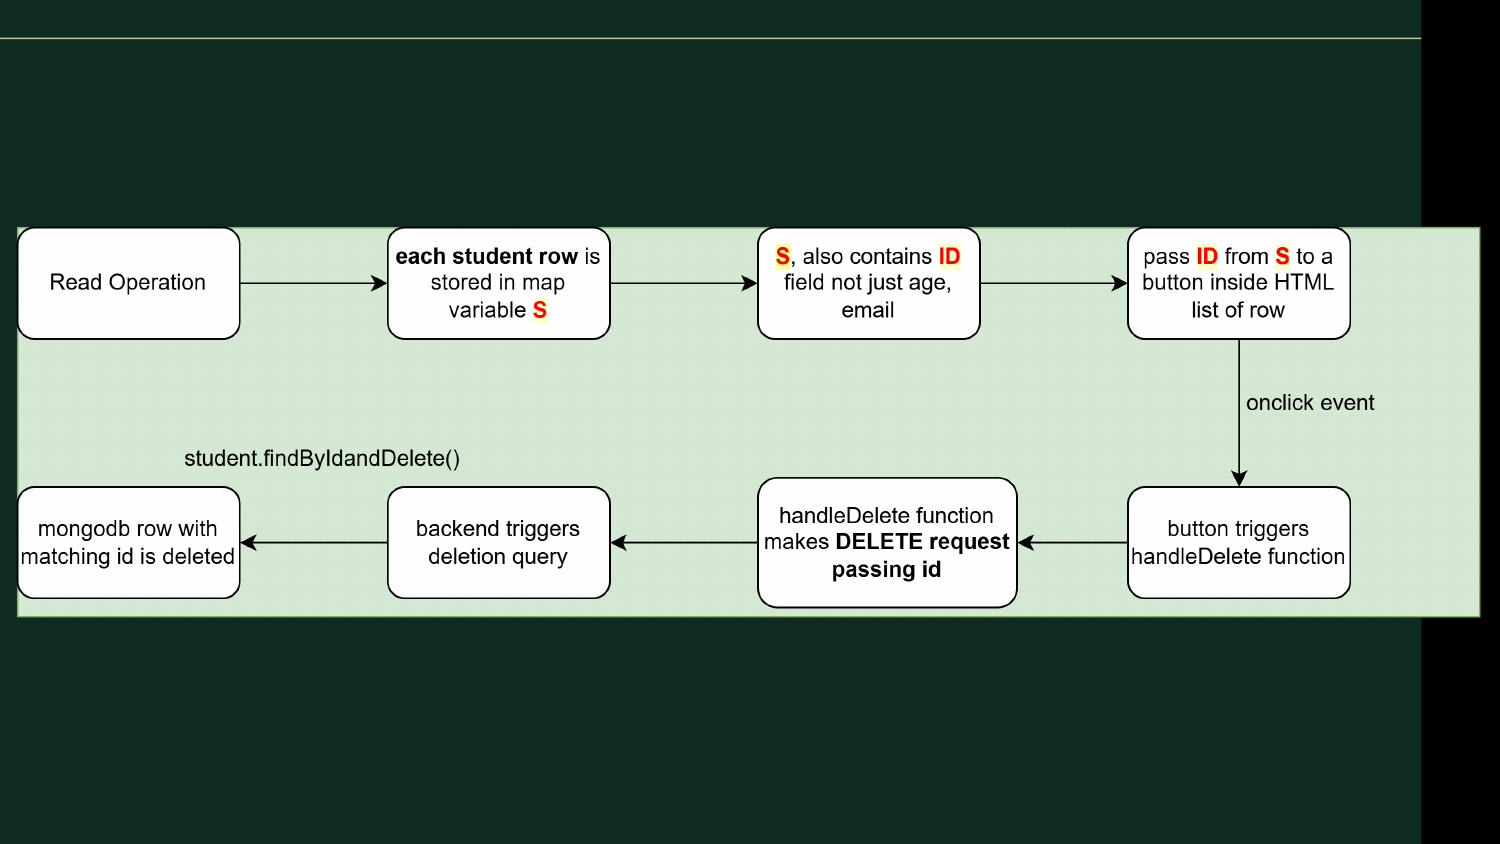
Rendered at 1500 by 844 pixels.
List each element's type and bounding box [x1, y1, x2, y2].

picture [0, 208, 1499, 636]
